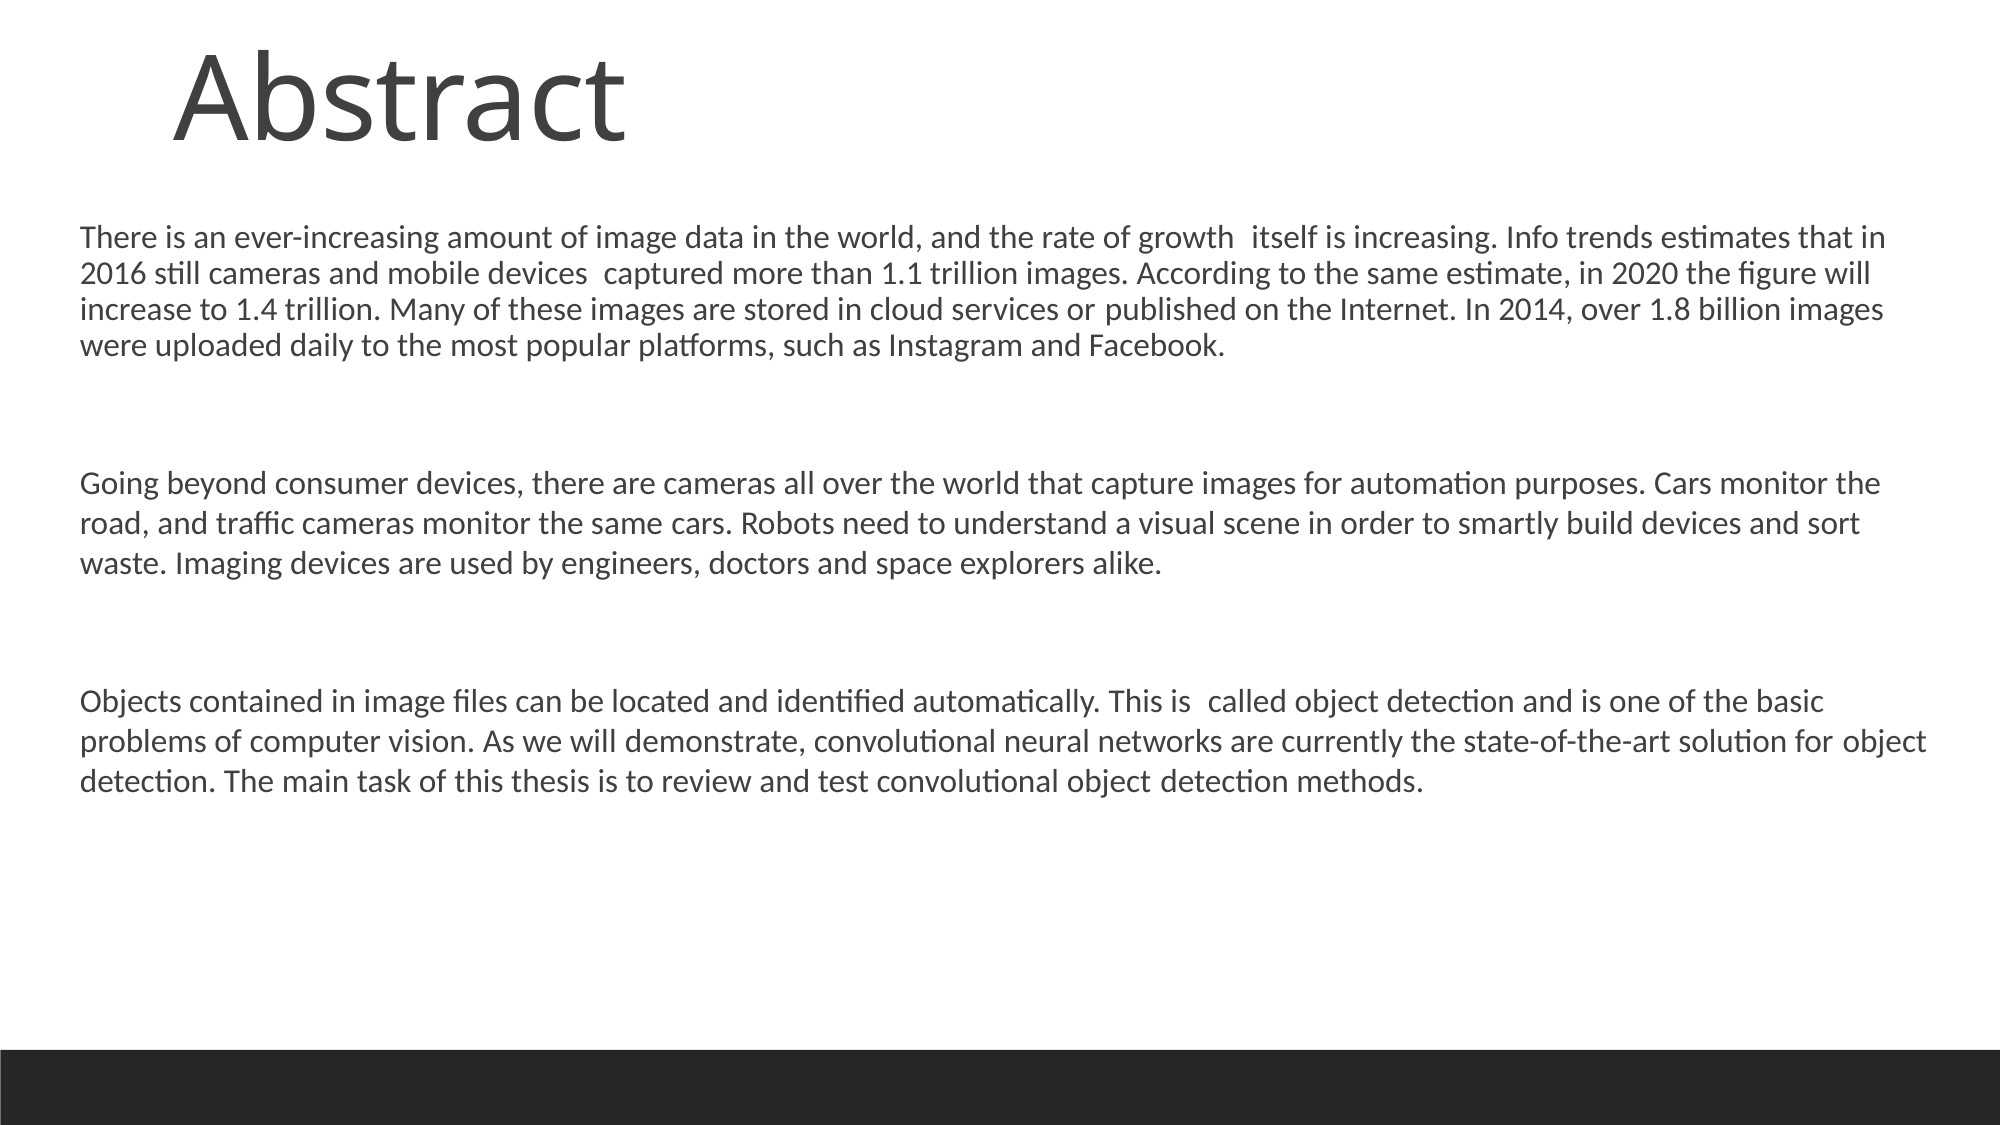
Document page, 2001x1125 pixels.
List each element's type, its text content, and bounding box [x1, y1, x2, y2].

text_box Abstract [158, 27, 663, 174]
list There is an ever-increasing amount of image data in the world, and the rate of growth itself is increasing. Info trends estimates that in 2016 still cameras and mobile devices captured more than 1.1 trillion images. According to the same estimate, in 2020 the figure will increase to 1.4 trillion. Many of these images are stored in cloud services or published on the Internet. In 2014, over 1.8 billion images were uploaded daily to the most popular platforms, such as Instagram and Facebook. Going beyond consumer devices, there are cameras all over the world that capture images for automation purposes. Cars monitor the road, and traffic cameras monitor the same cars. Robots need to understand a visual scene in order to smartly build devices and sort waste. Imaging devices are used by engineers, doctors and space explorers alike. Objects contained in image files can be located and identified automatically. This is called object detection and is one of the basic problems of computer vision. As we will demonstrate, convolutional neural networks are currently the state-of-the-art solution for object detection. The main task of this thesis is to review and test convolutional object detection methods. [64, 212, 1954, 948]
